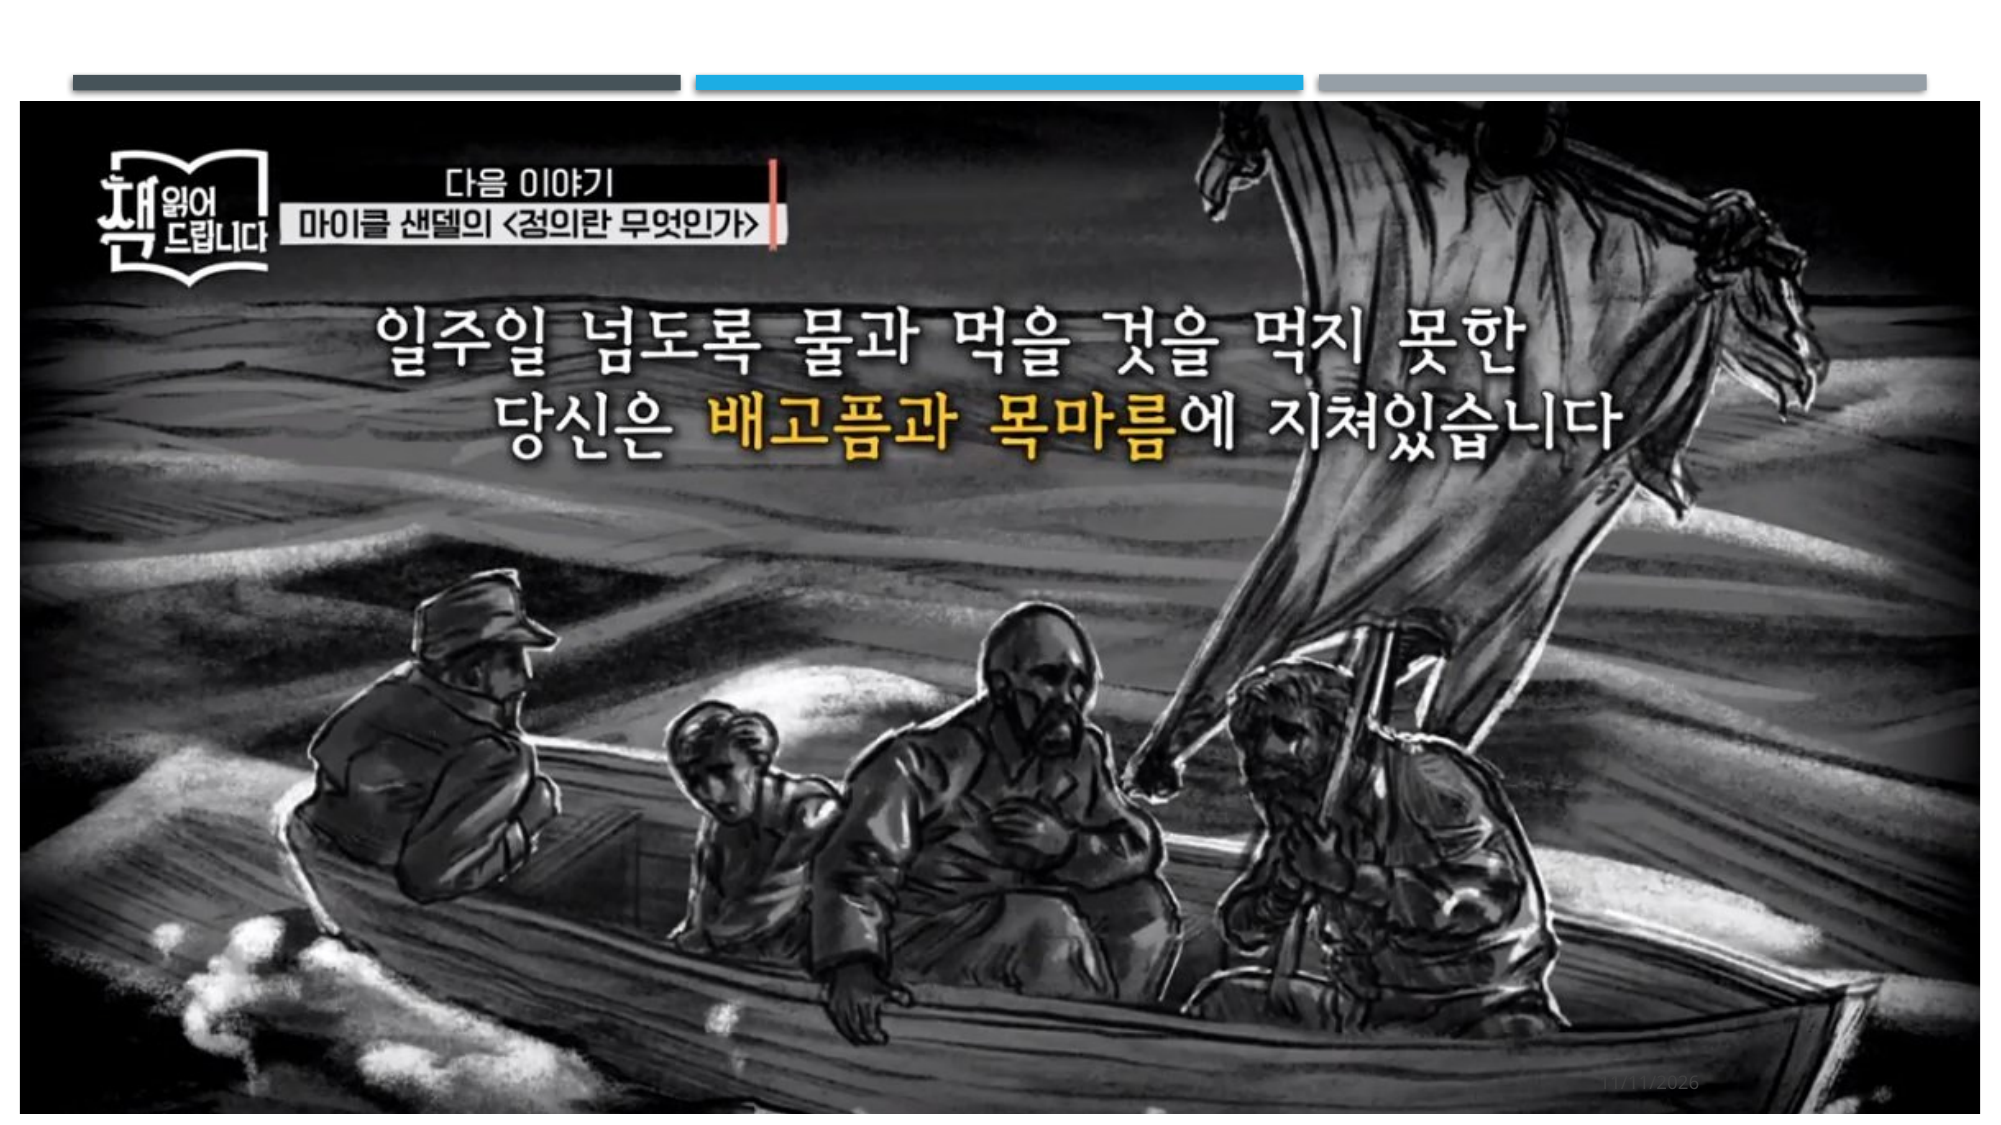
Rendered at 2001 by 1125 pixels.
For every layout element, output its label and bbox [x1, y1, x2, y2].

list [19, 101, 1981, 1115]
